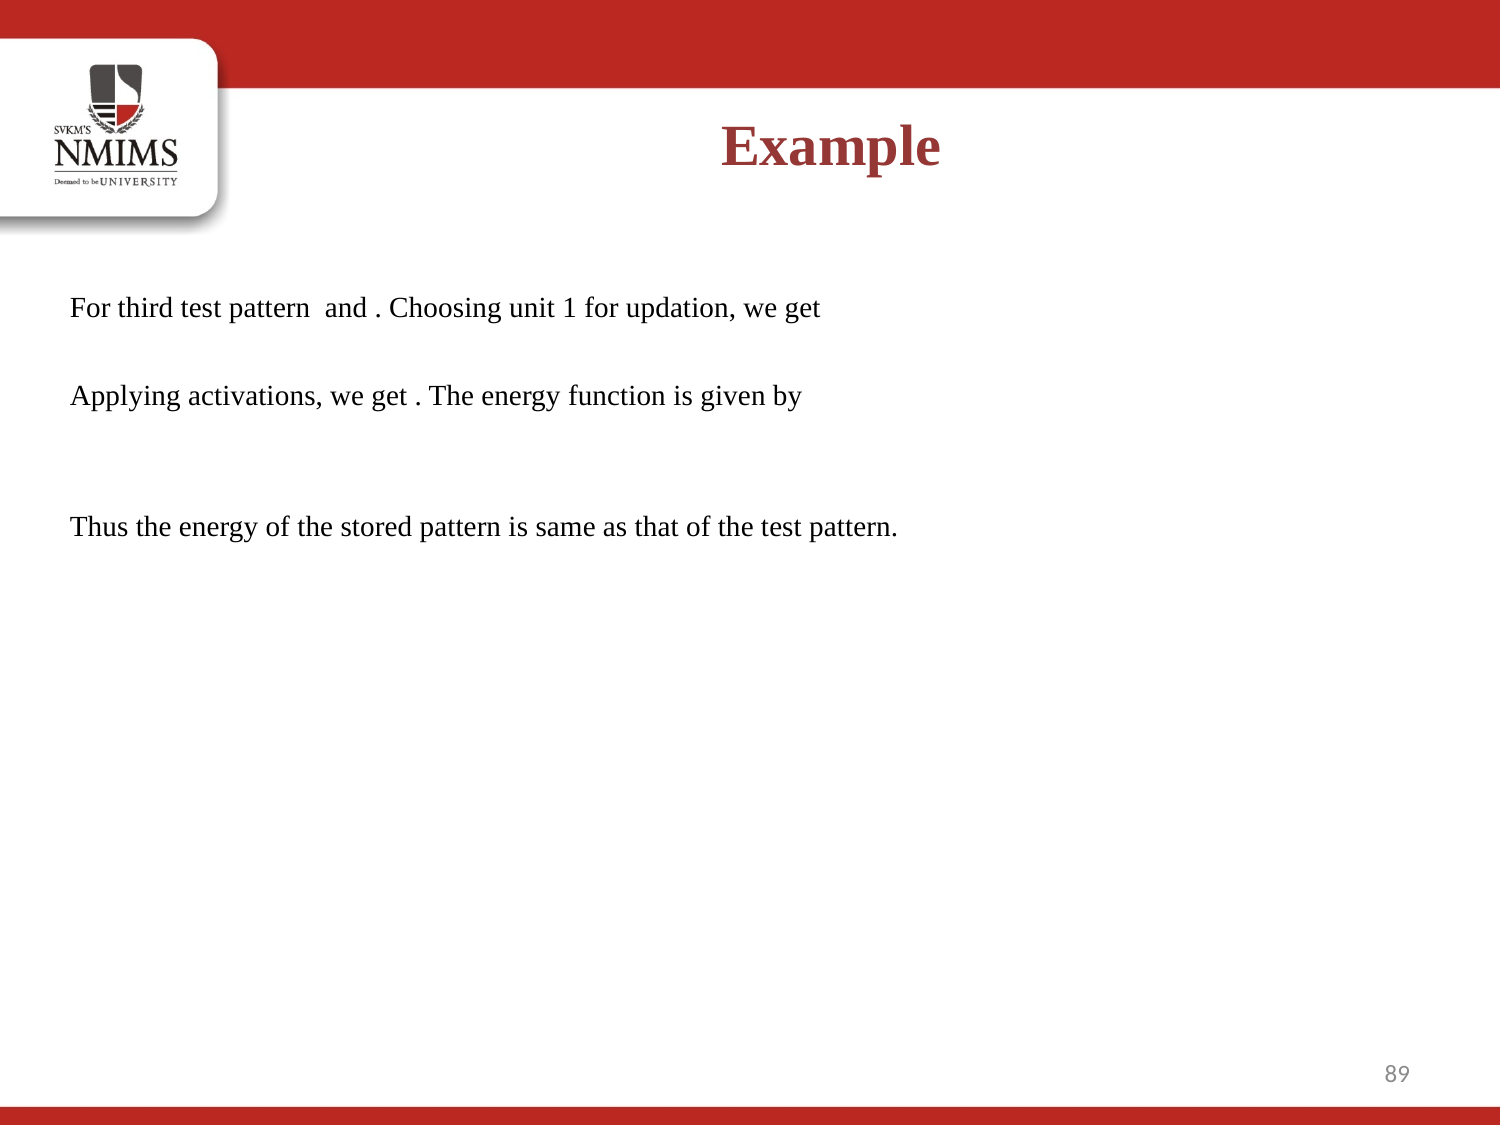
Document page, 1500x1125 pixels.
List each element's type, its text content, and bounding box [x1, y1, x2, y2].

picture [0, 0, 1500, 1125]
slide_number 89 [1074, 1042, 1425, 1103]
text_box Example [237, 99, 1425, 185]
